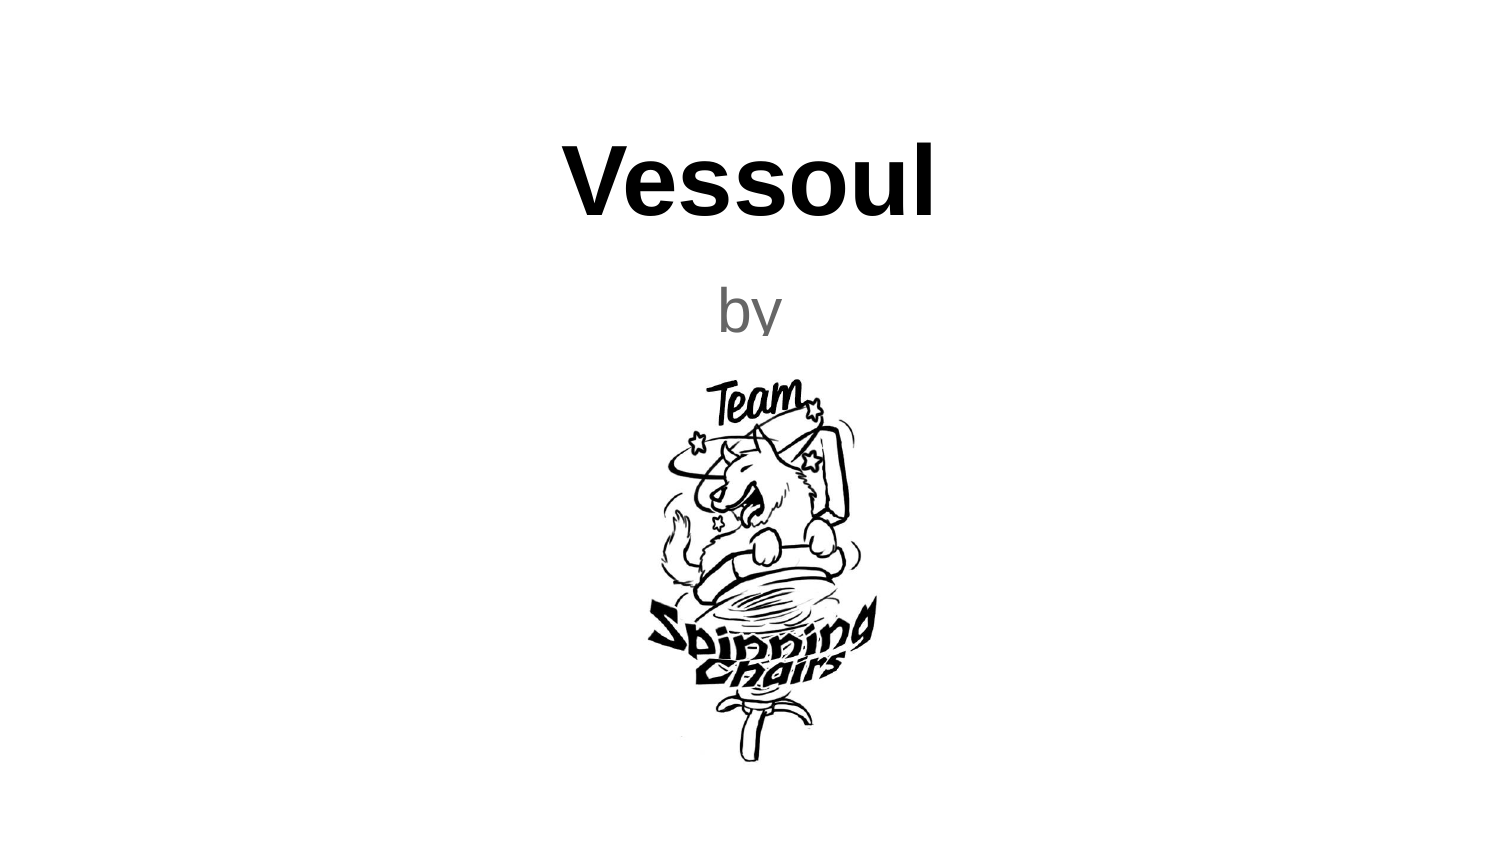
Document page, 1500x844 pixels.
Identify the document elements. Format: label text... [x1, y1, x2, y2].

subtitle by [112, 254, 1388, 337]
picture [585, 336, 915, 790]
title Vessoul [112, 59, 1388, 250]
